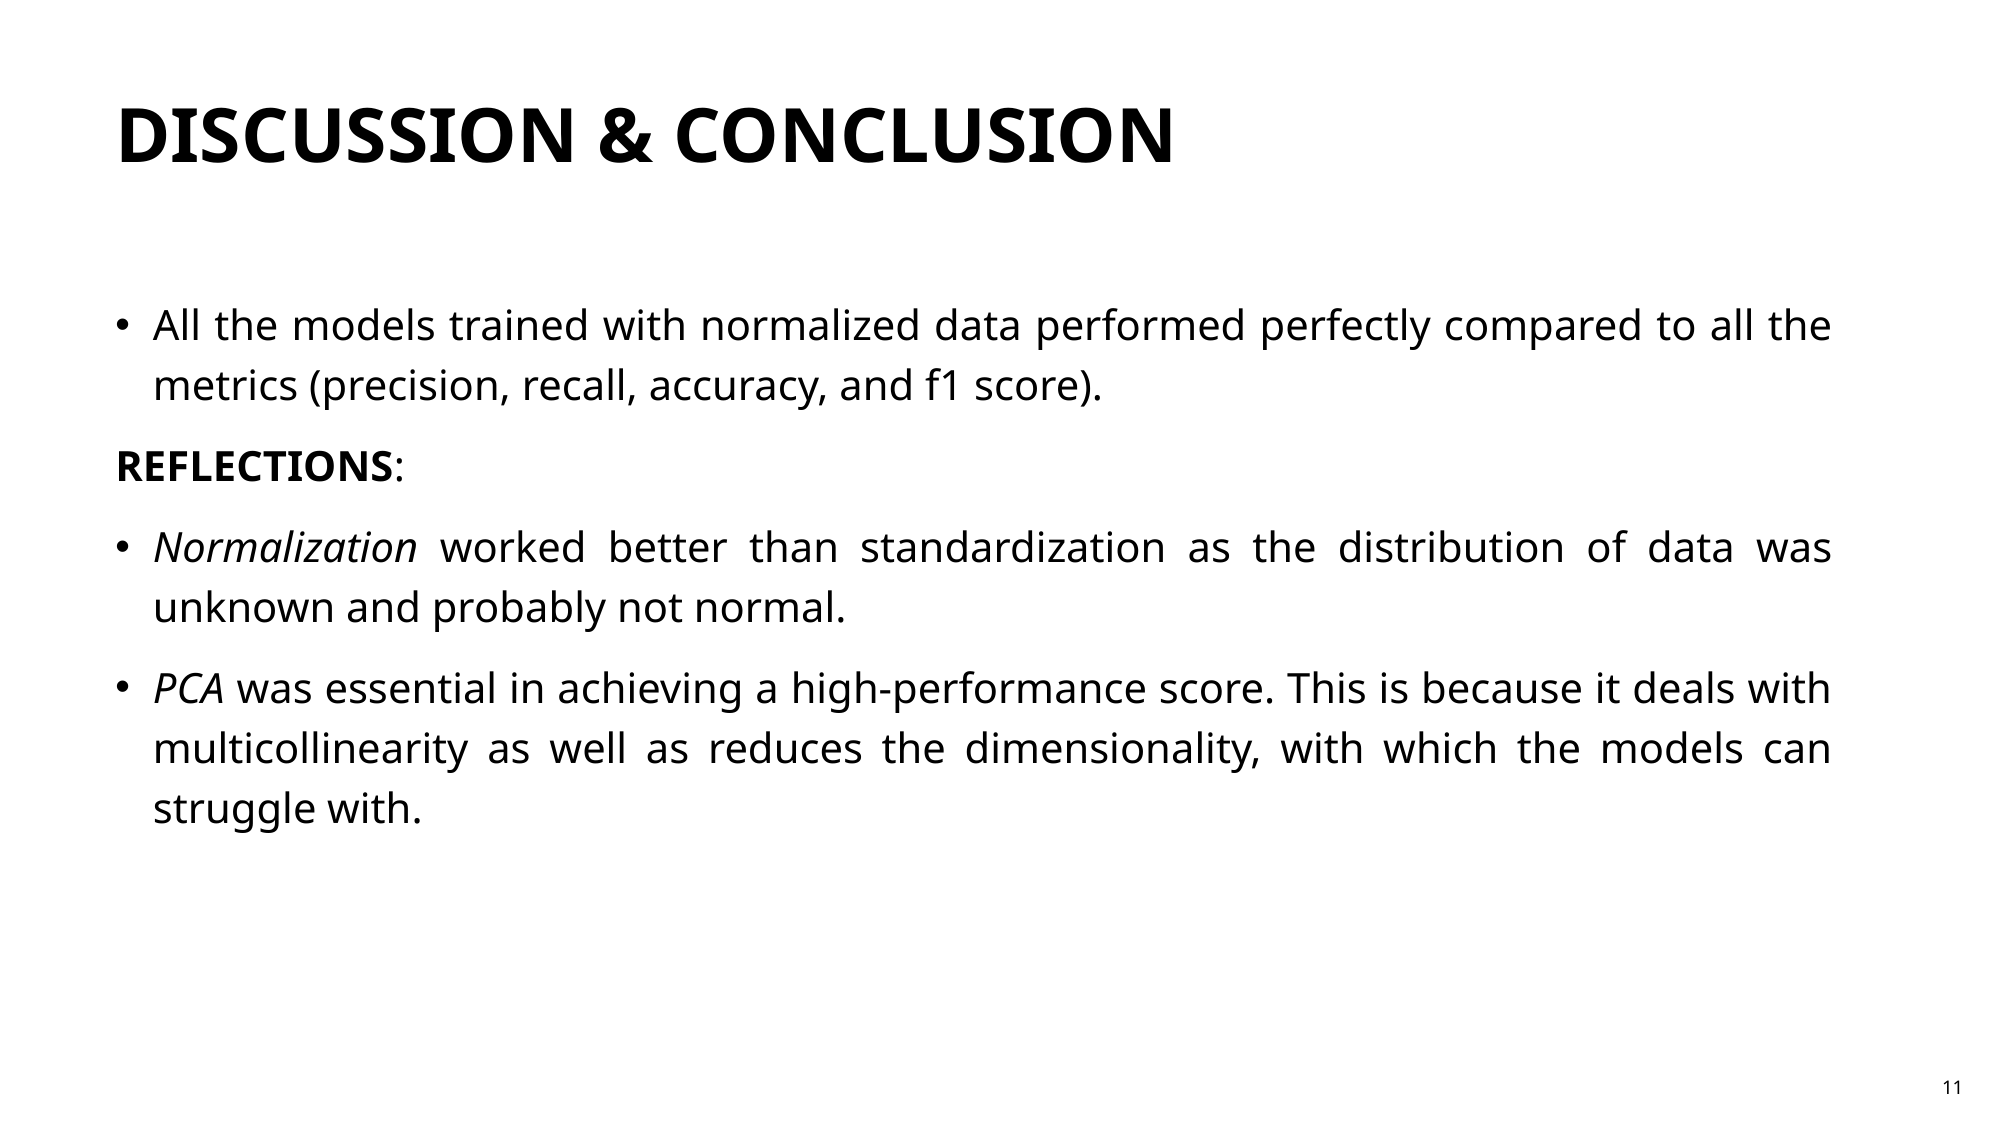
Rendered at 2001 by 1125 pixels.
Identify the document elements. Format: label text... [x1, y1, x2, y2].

slide_number 11 [1908, 1058, 1979, 1119]
title DISCUSSION & CONCLUSION [100, 90, 1849, 276]
list All the models trained with normalized data performed perfectly compared to all the metrics (precision, recall, accuracy, and f1 score). REFLECTIONS: Normalization worked better than standardization as the distribution of data was unknown and probably not normal. PCA was essential in achieving a high-performance score. This is because it deals with multicollinearity as well as reduces the dimensionality, with which the models can struggle with. [100, 281, 1849, 1035]
